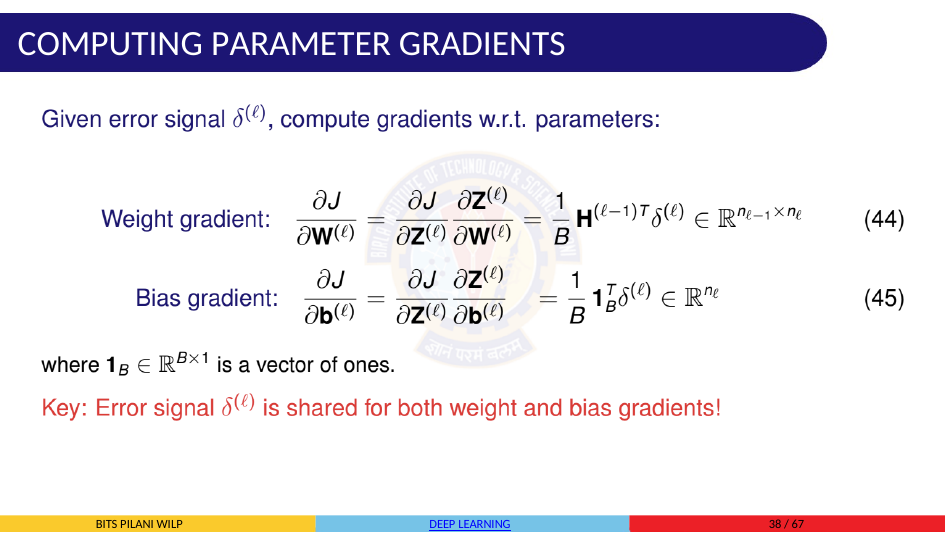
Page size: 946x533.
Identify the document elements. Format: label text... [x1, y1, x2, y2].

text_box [0, 515, 946, 531]
title Computing Parameter Gradients [15, 17, 886, 110]
picture [0, 13, 945, 515]
